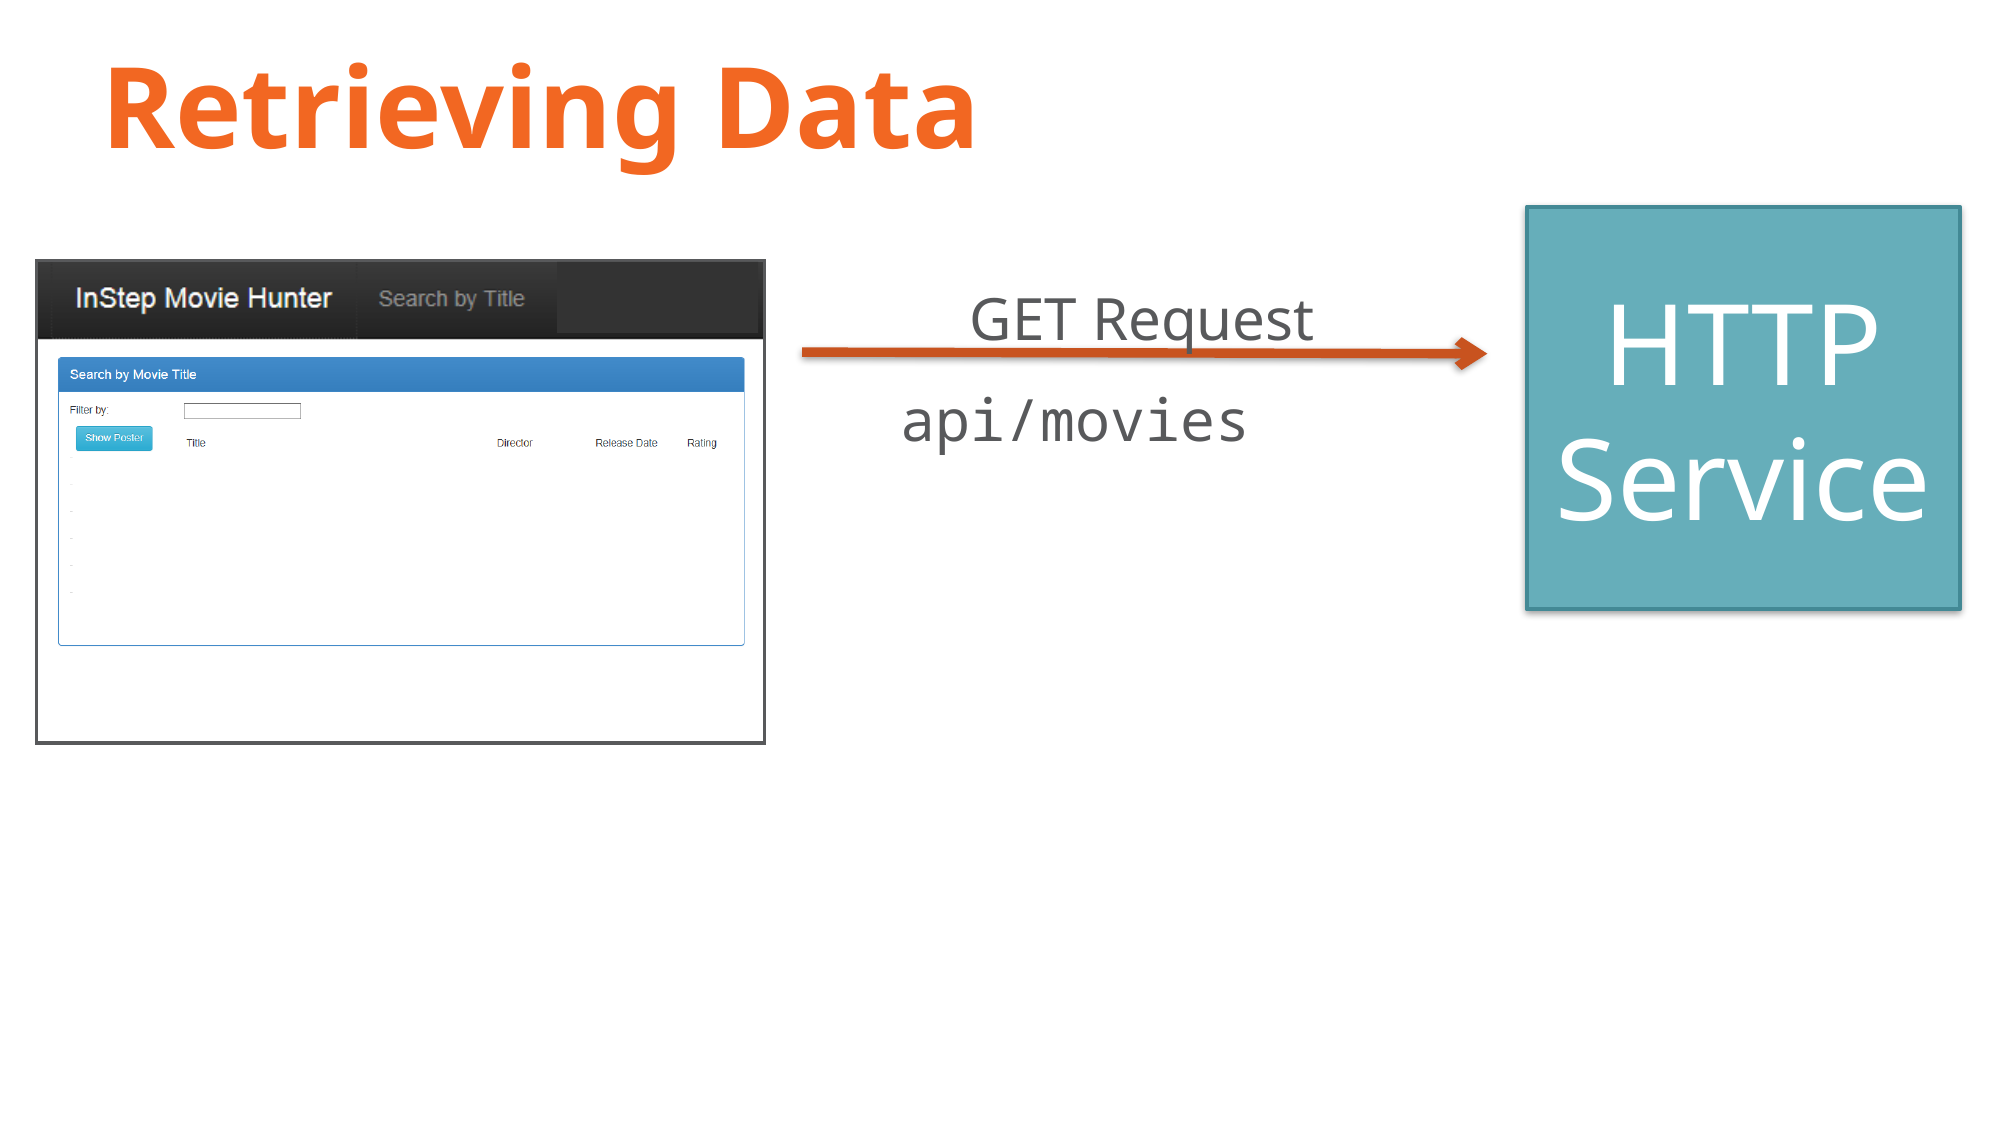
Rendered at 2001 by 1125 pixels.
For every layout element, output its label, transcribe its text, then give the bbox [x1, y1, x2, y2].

picture [37, 261, 763, 742]
text_box HTTP Service [1525, 205, 1962, 611]
text_box api/movies [885, 375, 1418, 461]
text_box GET Request [954, 274, 1371, 350]
title Retrieving Data [101, 30, 1903, 199]
